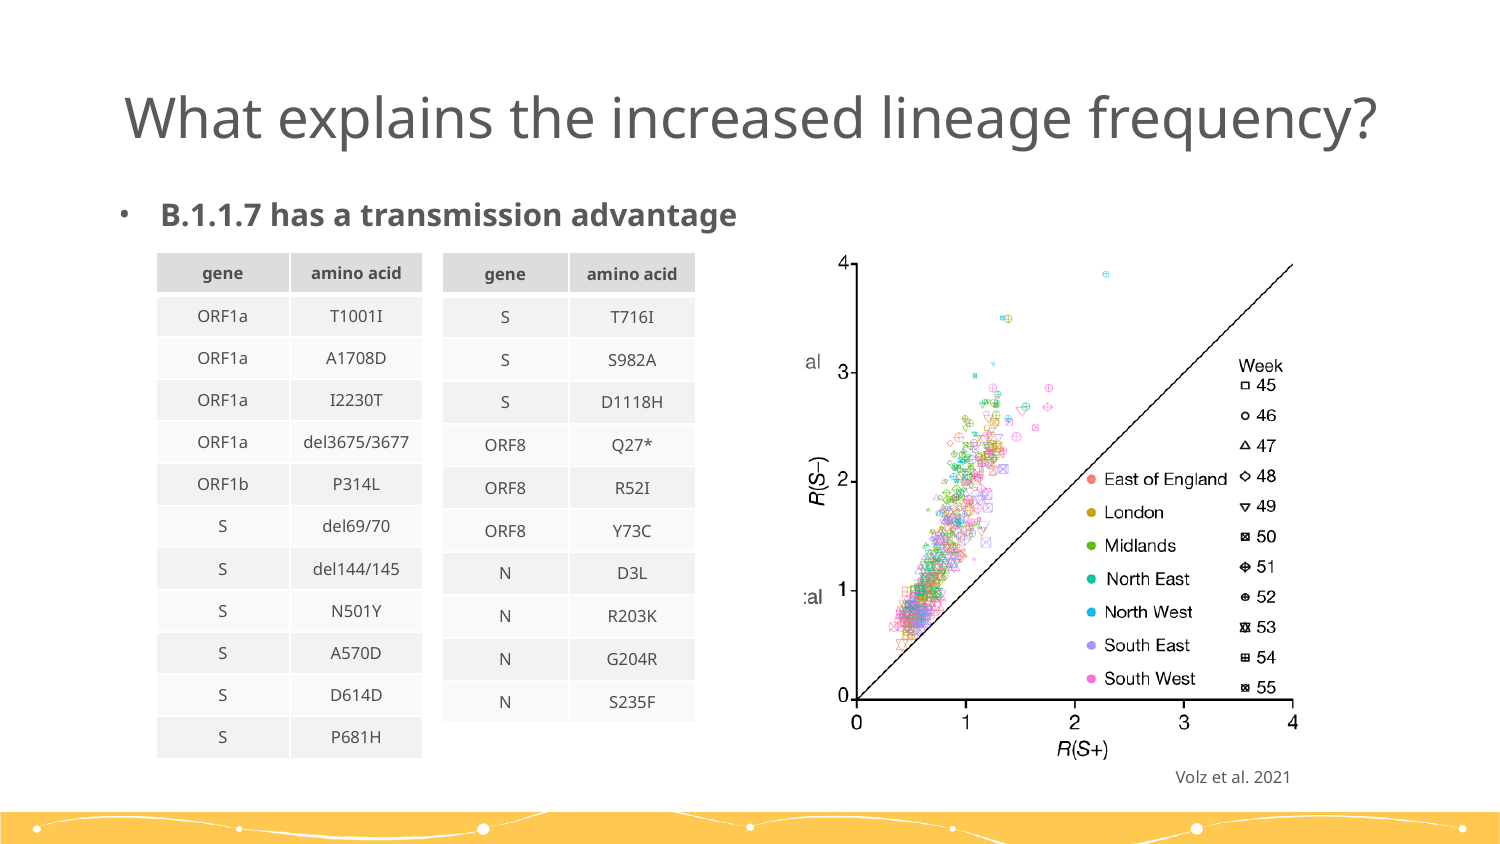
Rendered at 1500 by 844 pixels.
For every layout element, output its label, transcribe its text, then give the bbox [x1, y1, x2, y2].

table_cell D1118H [570, 382, 695, 423]
title What explains the increased lineage frequency? [112, 48, 1397, 156]
table_cell ORF8 [443, 467, 568, 508]
table_cell ORF1a [157, 338, 289, 378]
table_cell T716I [570, 298, 695, 337]
table_header amino acid [291, 253, 422, 292]
table_cell ORF8 [443, 510, 568, 551]
table_cell S982A [570, 339, 695, 380]
table_cell S [157, 717, 289, 758]
table_cell del69/70 [291, 506, 422, 547]
table_cell A1708D [291, 338, 422, 378]
table_cell S [157, 633, 289, 673]
table_cell N [443, 639, 568, 680]
table_cell S [157, 548, 289, 589]
table_cell D614D [291, 675, 422, 715]
text_box B.1.1.7 has a transmission advantage [112, 189, 1322, 238]
table_cell Y73C [570, 510, 695, 551]
table_cell S [443, 382, 568, 423]
table_cell A570D [291, 633, 422, 673]
table_cell R203K [570, 596, 695, 637]
table_cell N501Y [291, 591, 422, 631]
table_cell D3L [570, 553, 695, 594]
picture [0, 812, 1500, 844]
table_cell R52I [570, 467, 695, 508]
table_cell del3675/3677 [291, 422, 422, 462]
table_cell I2230T [291, 380, 422, 420]
table_cell P681H [291, 717, 422, 758]
table_cell P314L [291, 464, 422, 505]
table_cell del144/145 [291, 548, 422, 589]
table_cell ORF8 [443, 425, 568, 466]
table_cell ORF1b [157, 464, 289, 505]
table_cell S [443, 339, 568, 380]
table_cell G204R [570, 639, 695, 680]
table_cell S [157, 506, 289, 547]
table_cell Q27* [570, 425, 695, 466]
table_header gene [443, 253, 568, 292]
table_cell S235F [570, 681, 695, 722]
table_cell S [157, 591, 289, 631]
table_header gene [157, 253, 289, 292]
table_cell S [443, 298, 568, 337]
text_box Volz et al. 2021 [892, 768, 1298, 793]
table_cell ORF1a [157, 297, 289, 336]
table_cell T1001I [291, 297, 422, 336]
picture [803, 252, 1298, 761]
table_header amino acid [570, 253, 695, 292]
table_cell N [443, 596, 568, 637]
table_cell ORF1a [157, 422, 289, 462]
table_cell S [157, 675, 289, 715]
table_cell N [443, 681, 568, 722]
table_cell ORF1a [157, 380, 289, 420]
table_cell N [443, 553, 568, 594]
